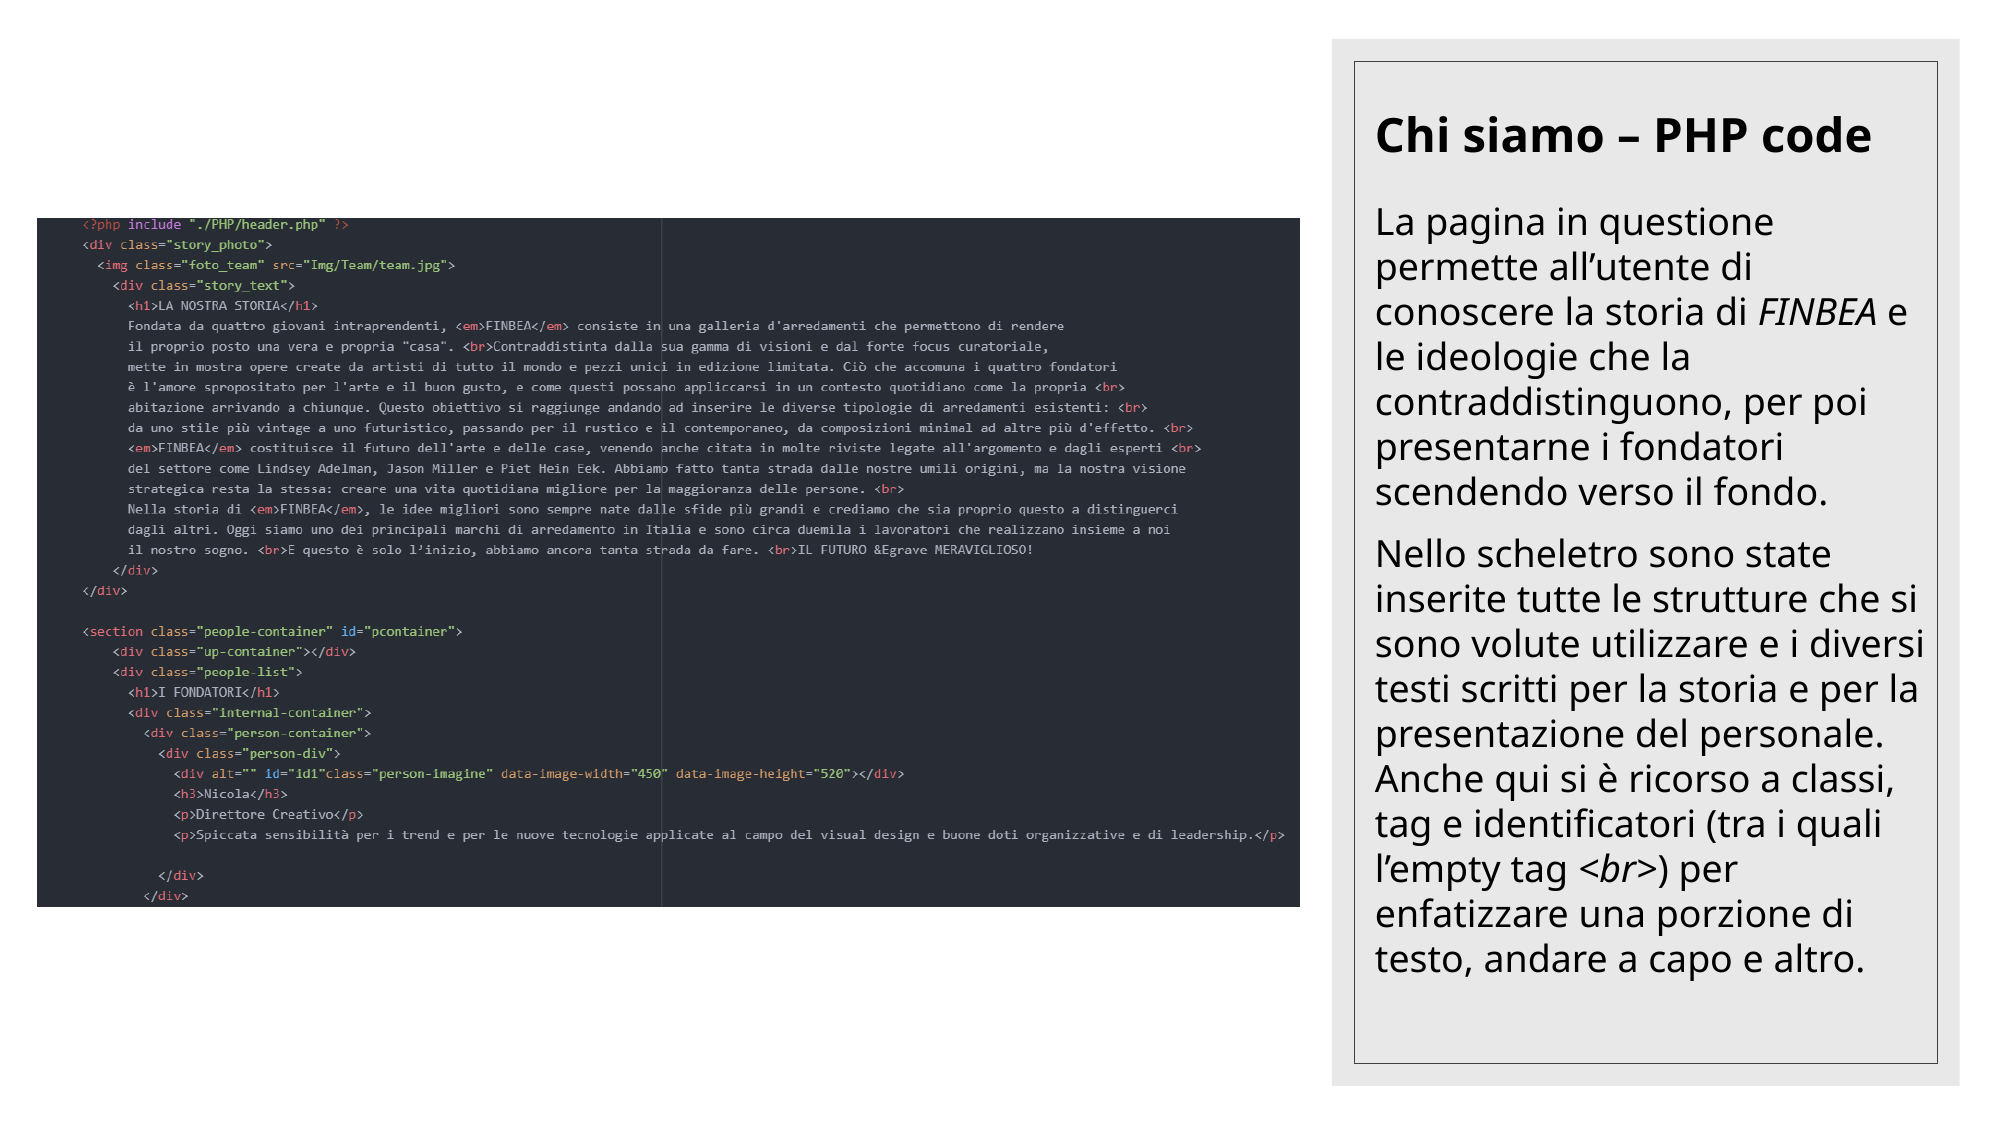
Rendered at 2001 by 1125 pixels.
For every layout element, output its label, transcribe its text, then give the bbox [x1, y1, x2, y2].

title Chi siamo – PHP code [1360, 62, 1941, 170]
list La pagina in questione permette all’utente di conoscere la storia di FINBEA e le ideologie che la contraddistinguono, per poi presentarne i fondatori scendendo verso il fondo. Nello scheletro sono state inserite tutte le strutture che si sono volute utilizzare e i diversi testi scritti per la storia e per la presentazione del personale. Anche qui si è ricorso a classi, tag e identificatori (tra i quali l’empty tag <br>) per enfatizzare una porzione di testo, andare a capo e altro. [1360, 190, 1941, 1034]
picture [37, 218, 1300, 907]
